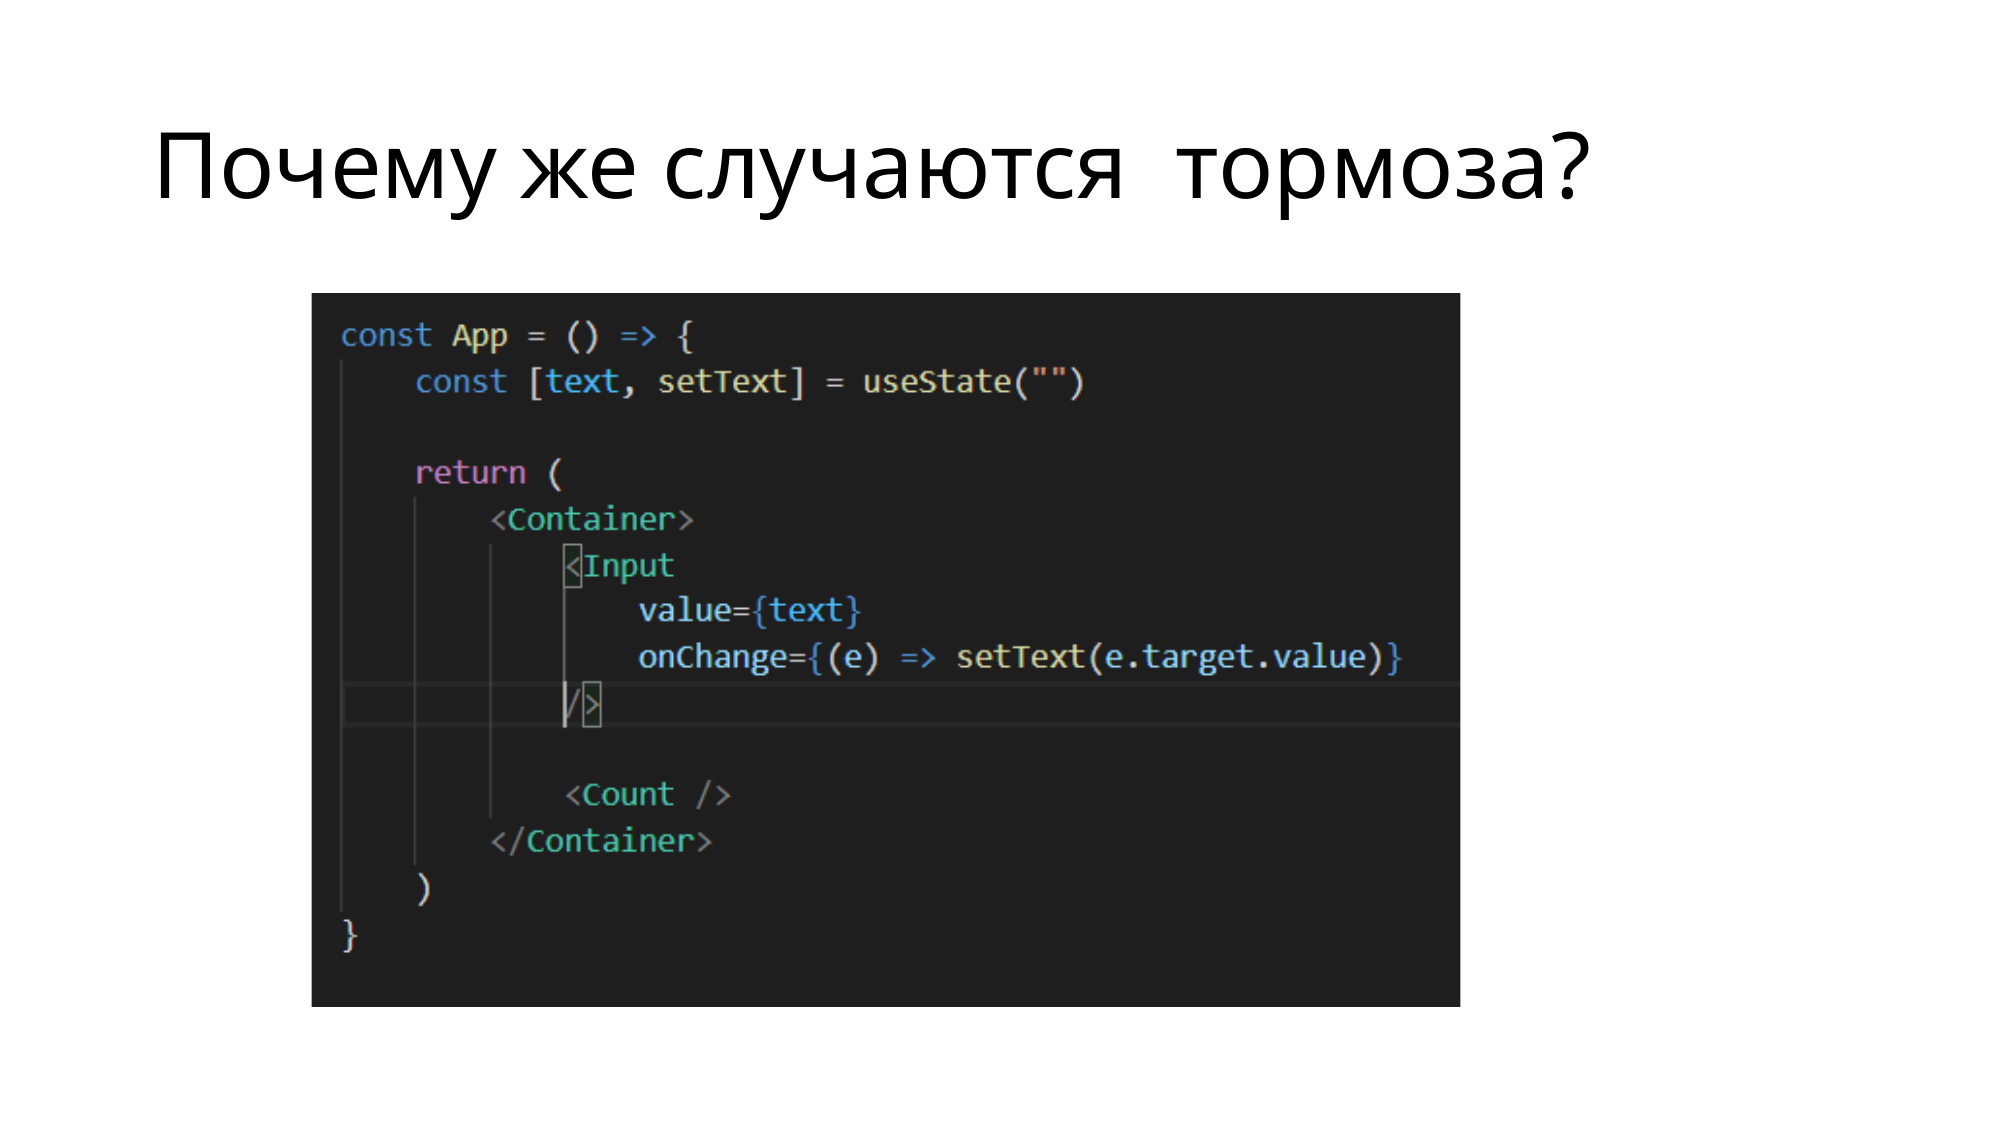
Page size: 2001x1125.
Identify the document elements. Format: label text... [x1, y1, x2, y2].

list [311, 293, 1461, 1007]
title Почему же случаются тормоза? [137, 59, 1863, 278]
